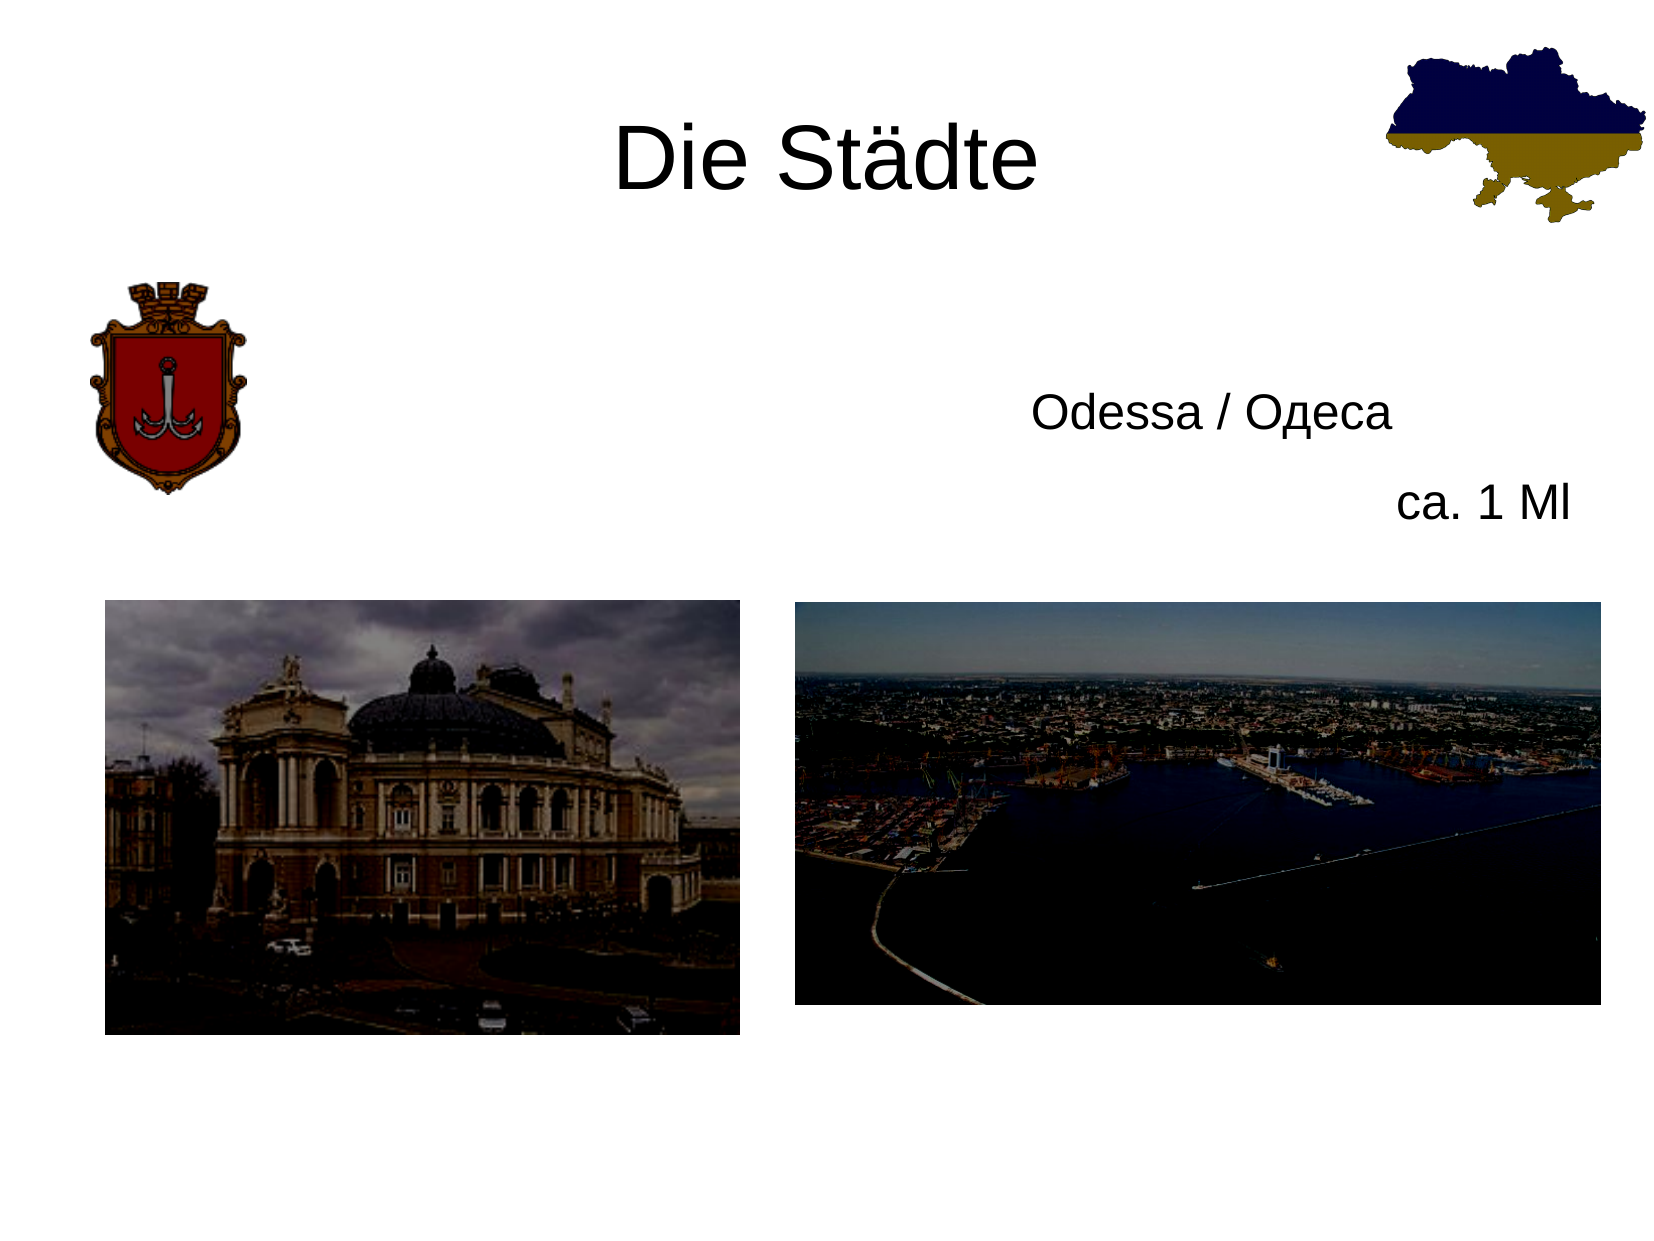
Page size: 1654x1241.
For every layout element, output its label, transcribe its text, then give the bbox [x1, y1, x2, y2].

picture [1379, 0, 1653, 270]
list [845, 290, 1572, 602]
picture [794, 602, 1601, 1005]
picture [104, 600, 740, 1035]
picture [89, 282, 247, 495]
title Die Städte [82, 49, 1379, 257]
list [845, 1005, 1572, 1010]
